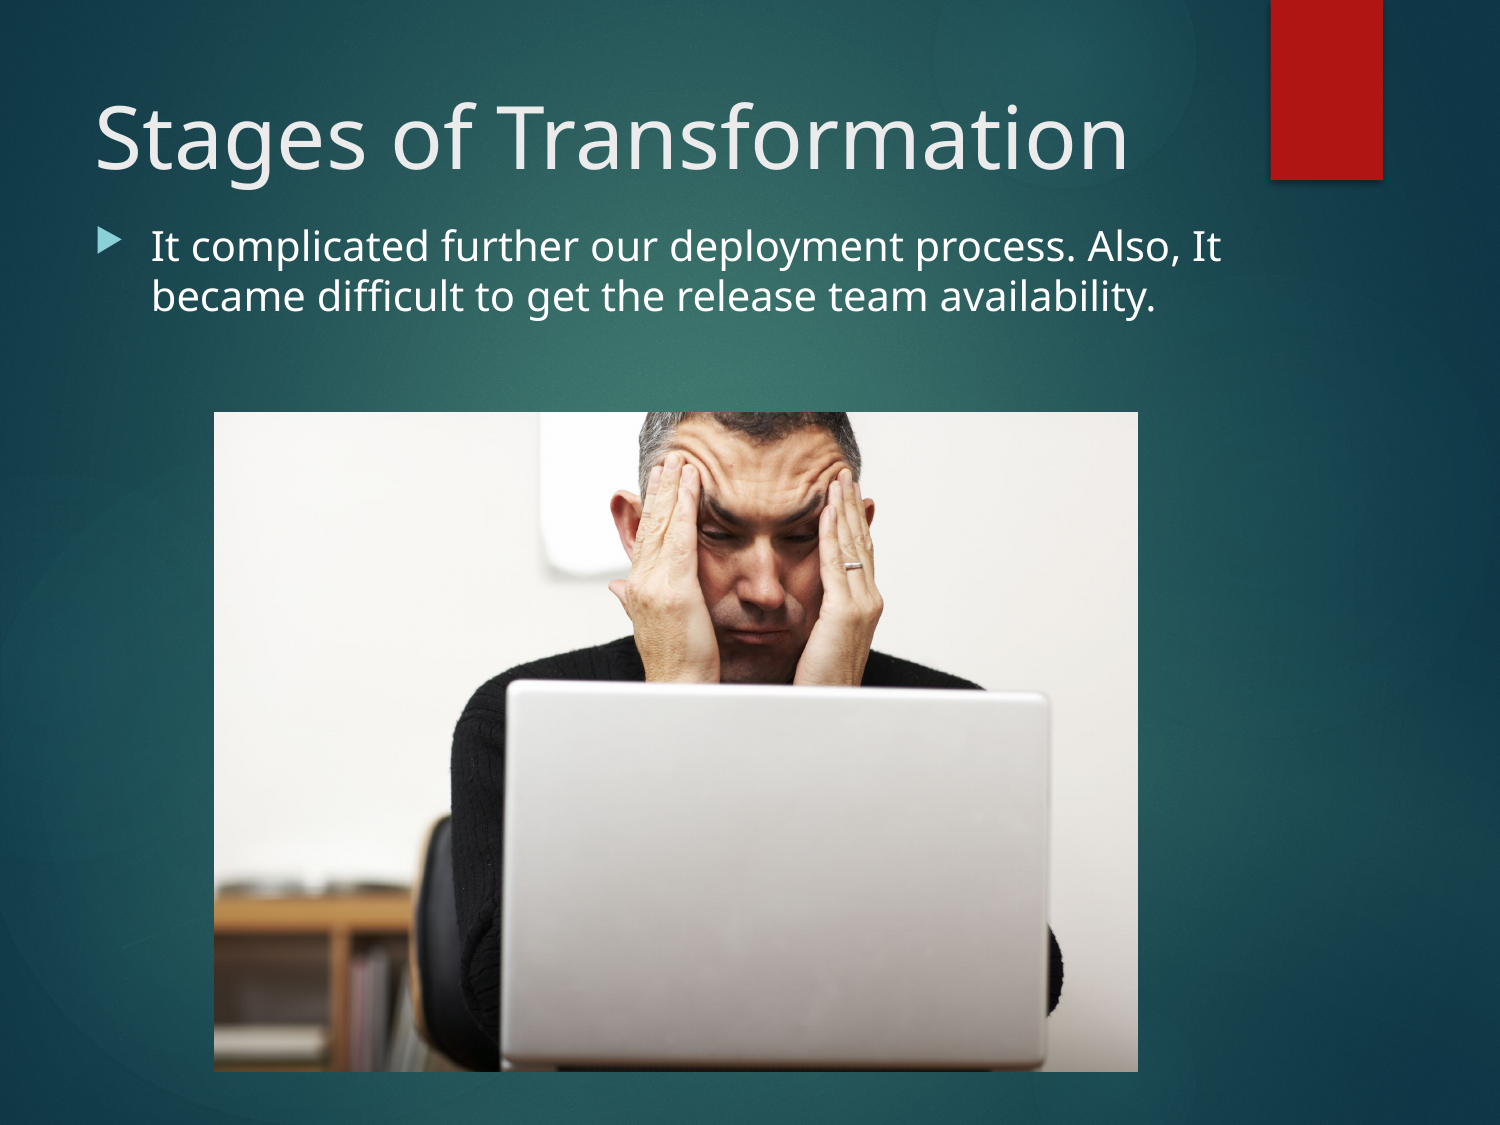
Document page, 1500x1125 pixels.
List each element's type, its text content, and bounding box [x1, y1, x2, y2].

picture [213, 412, 1138, 1073]
title Stages of Transformation [79, 74, 1237, 212]
list It complicated further our deployment process. Also, It became difficult to get the release team availability. [79, 212, 1388, 350]
